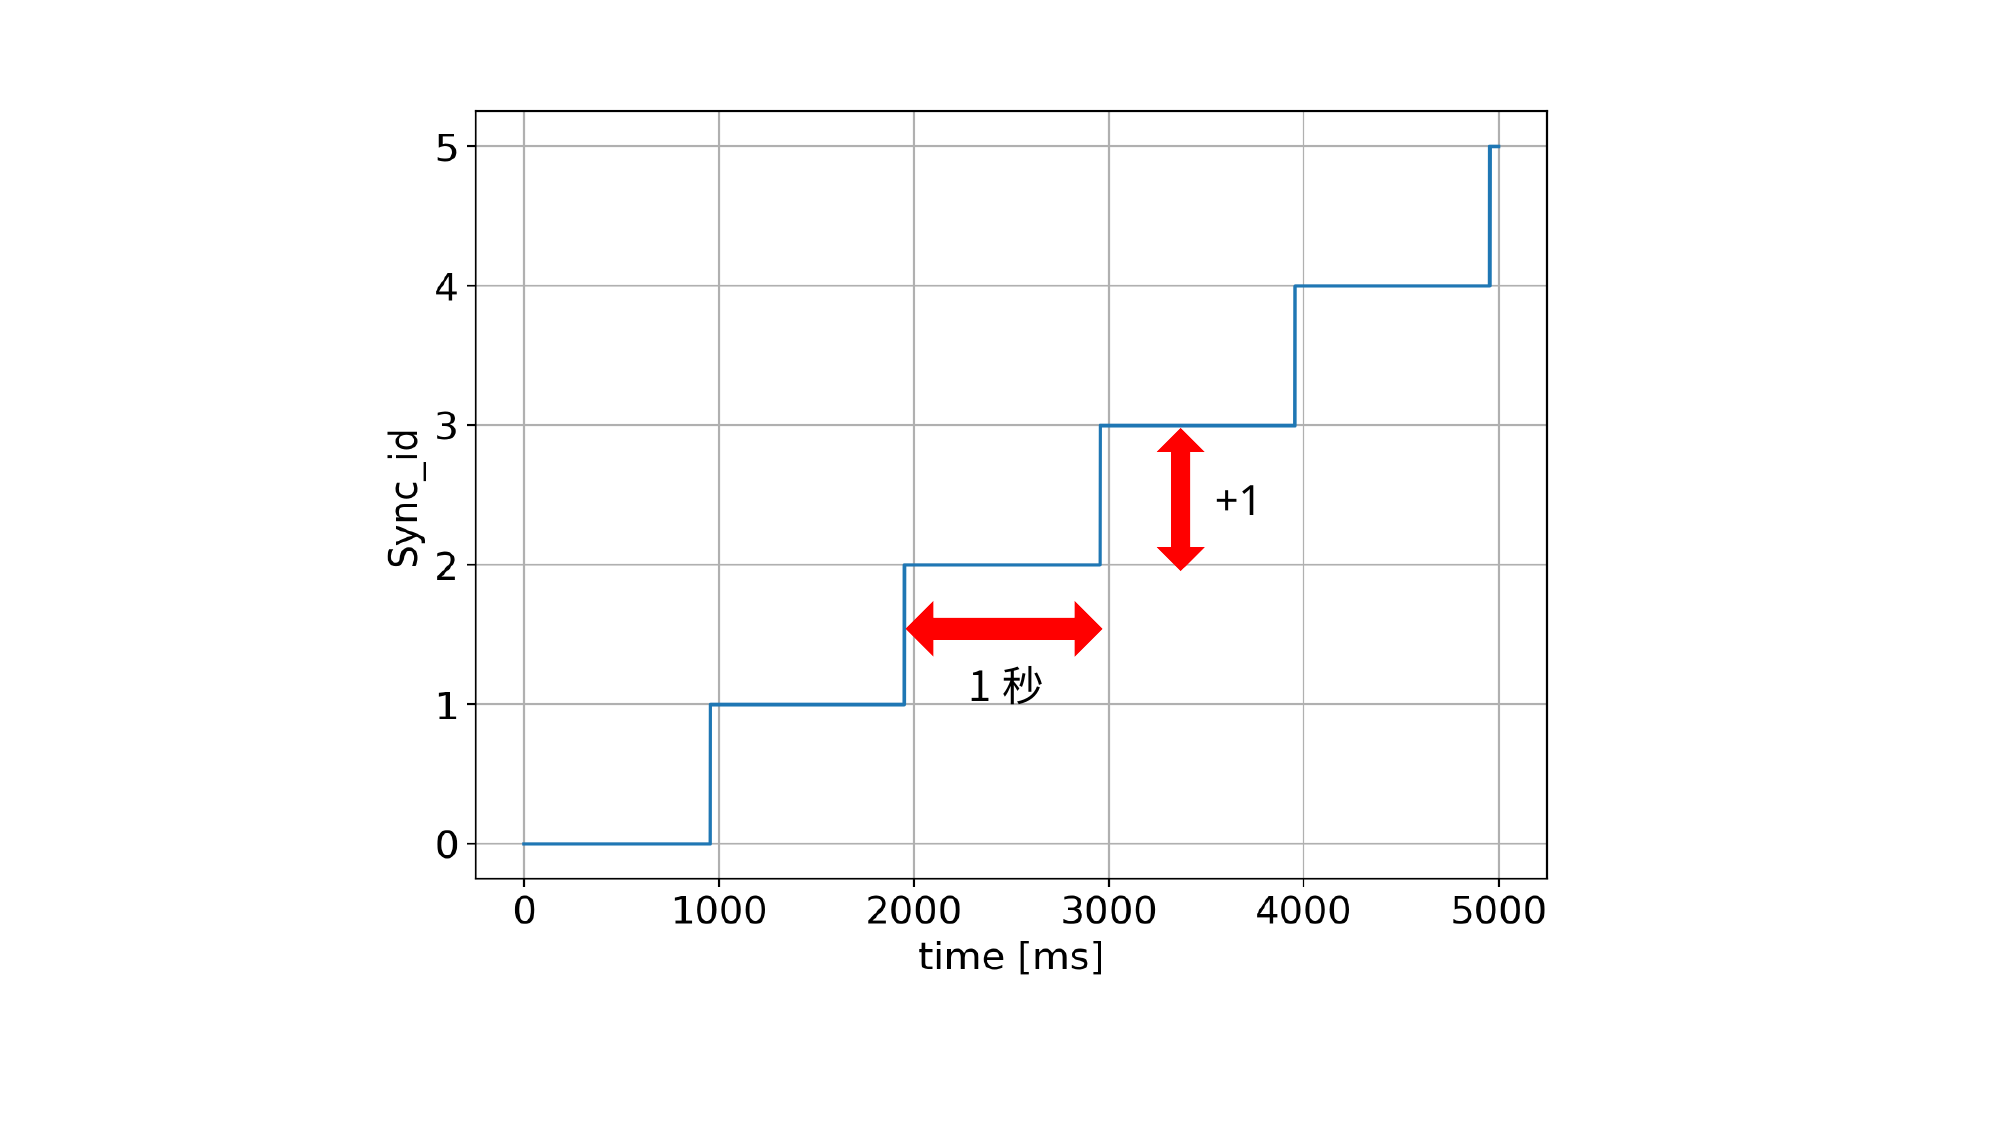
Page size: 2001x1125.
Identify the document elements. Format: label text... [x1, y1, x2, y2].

text_box [1157, 428, 1205, 571]
text_box 1秒 [954, 652, 1100, 717]
text_box [905, 601, 1103, 657]
text_box +1 [1200, 466, 1346, 532]
text_box [367, 94, 1565, 993]
